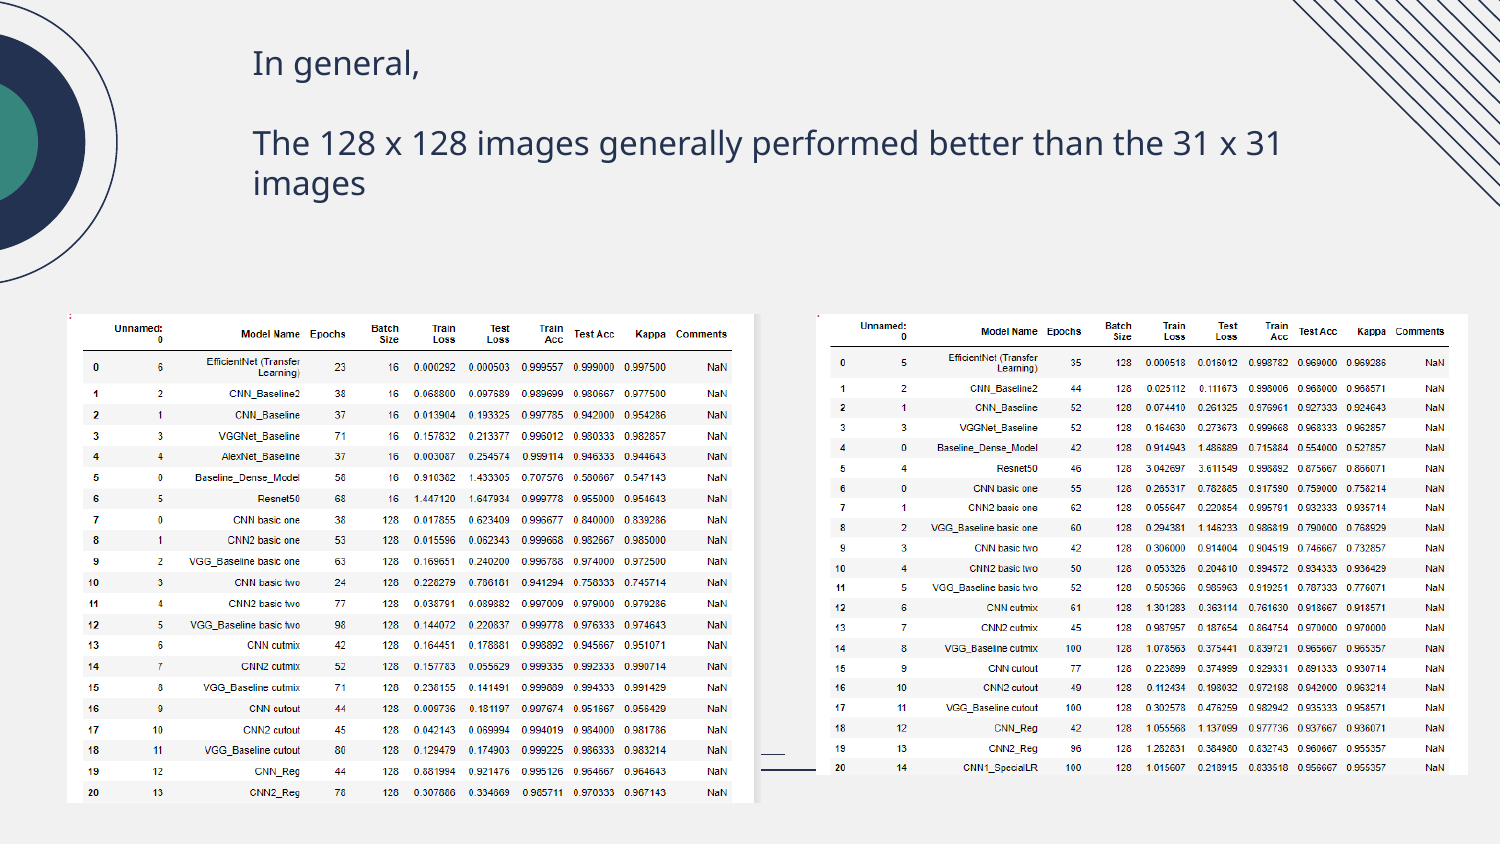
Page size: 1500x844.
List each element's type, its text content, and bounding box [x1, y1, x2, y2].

picture [815, 314, 1468, 775]
text_box In general, The 128 x 128 images generally performed better than the 31 x 31 images [237, 27, 1338, 769]
picture [66, 314, 762, 804]
